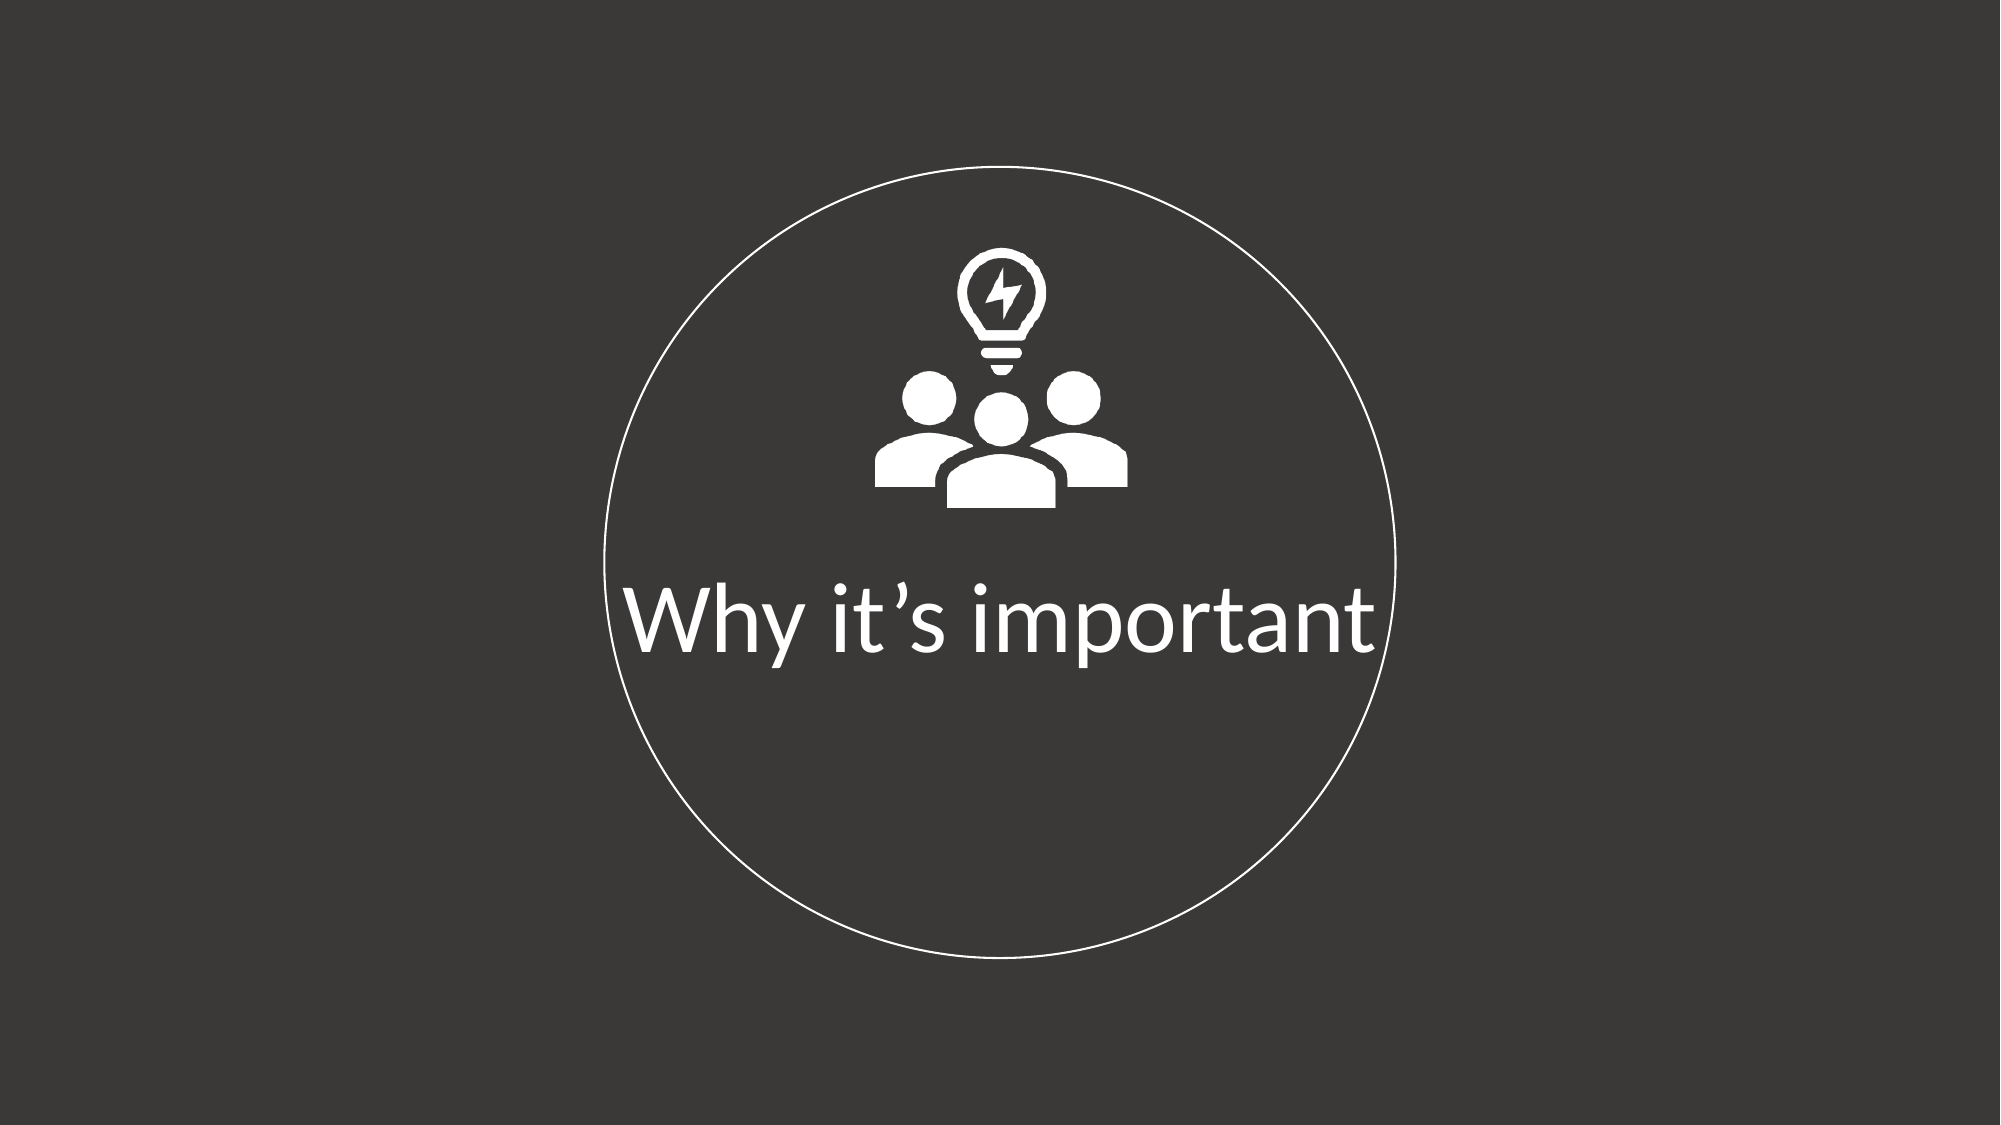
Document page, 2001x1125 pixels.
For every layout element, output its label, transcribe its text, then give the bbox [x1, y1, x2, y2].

text_box Why it’s important [582, 545, 1418, 681]
picture [833, 211, 1167, 546]
text_box [621, 681, 1379, 960]
text_box [603, 165, 1397, 545]
